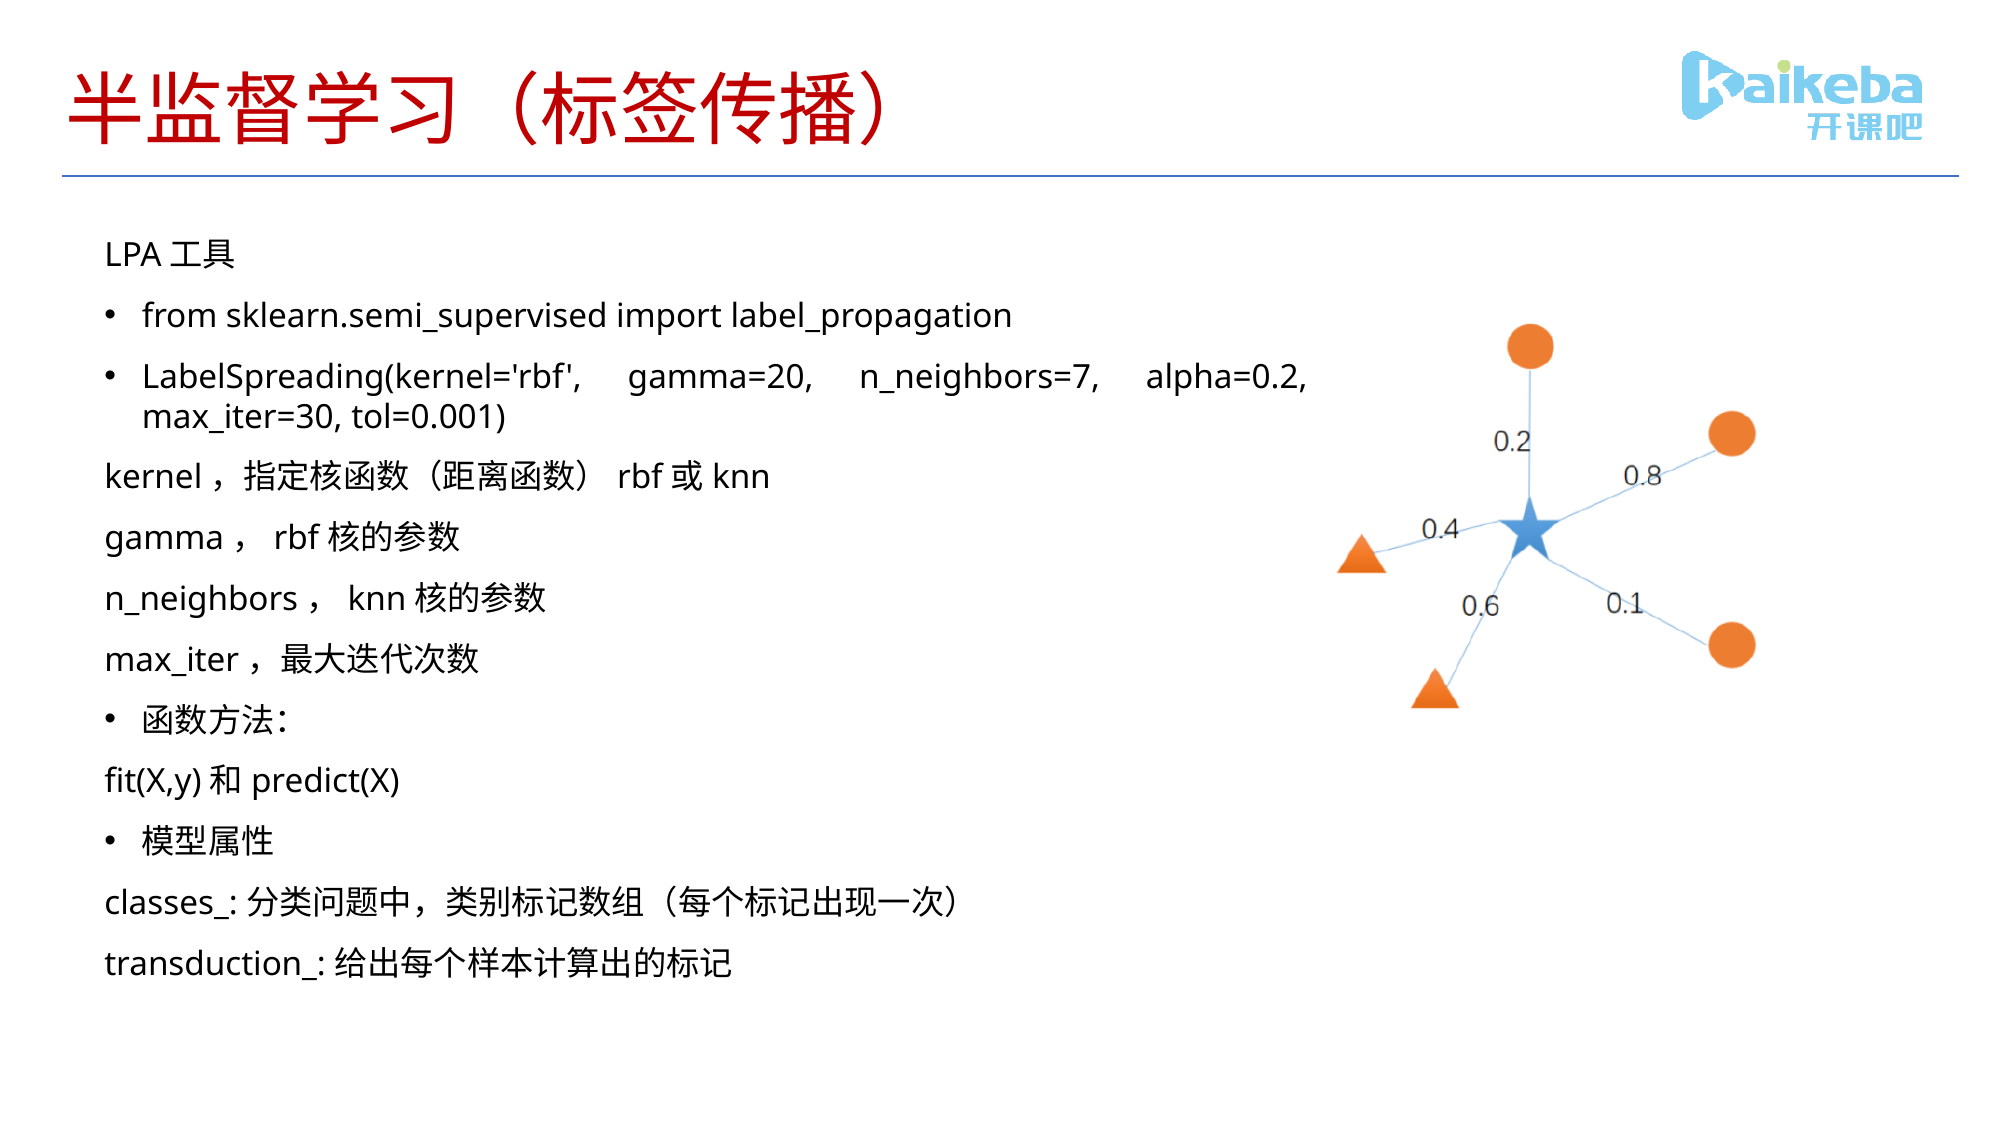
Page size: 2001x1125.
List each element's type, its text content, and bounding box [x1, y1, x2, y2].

text_box LPA工具 from sklearn.semi_supervised import label_propagation LabelSpreading(kernel='rbf', gamma=20, n_neighbors=7, alpha=0.2, max_iter=30, tol=0.001) kernel，指定核函数（距离函数）rbf或knn gamma，rbf核的参数 n_neighbors，knn核的参数 max_iter，最大迭代次数 函数方法： fit(X,y)和predict(X) 模型属性 classes_:分类问题中，类别标记数组（每个标记出现一次） transduction_:给出每个样本计算出的标记 [96, 226, 1317, 917]
title 半监督学习（标签传播） [57, 59, 1728, 167]
picture [1320, 309, 1785, 738]
table_cell 1 [1653, 21, 1950, 167]
